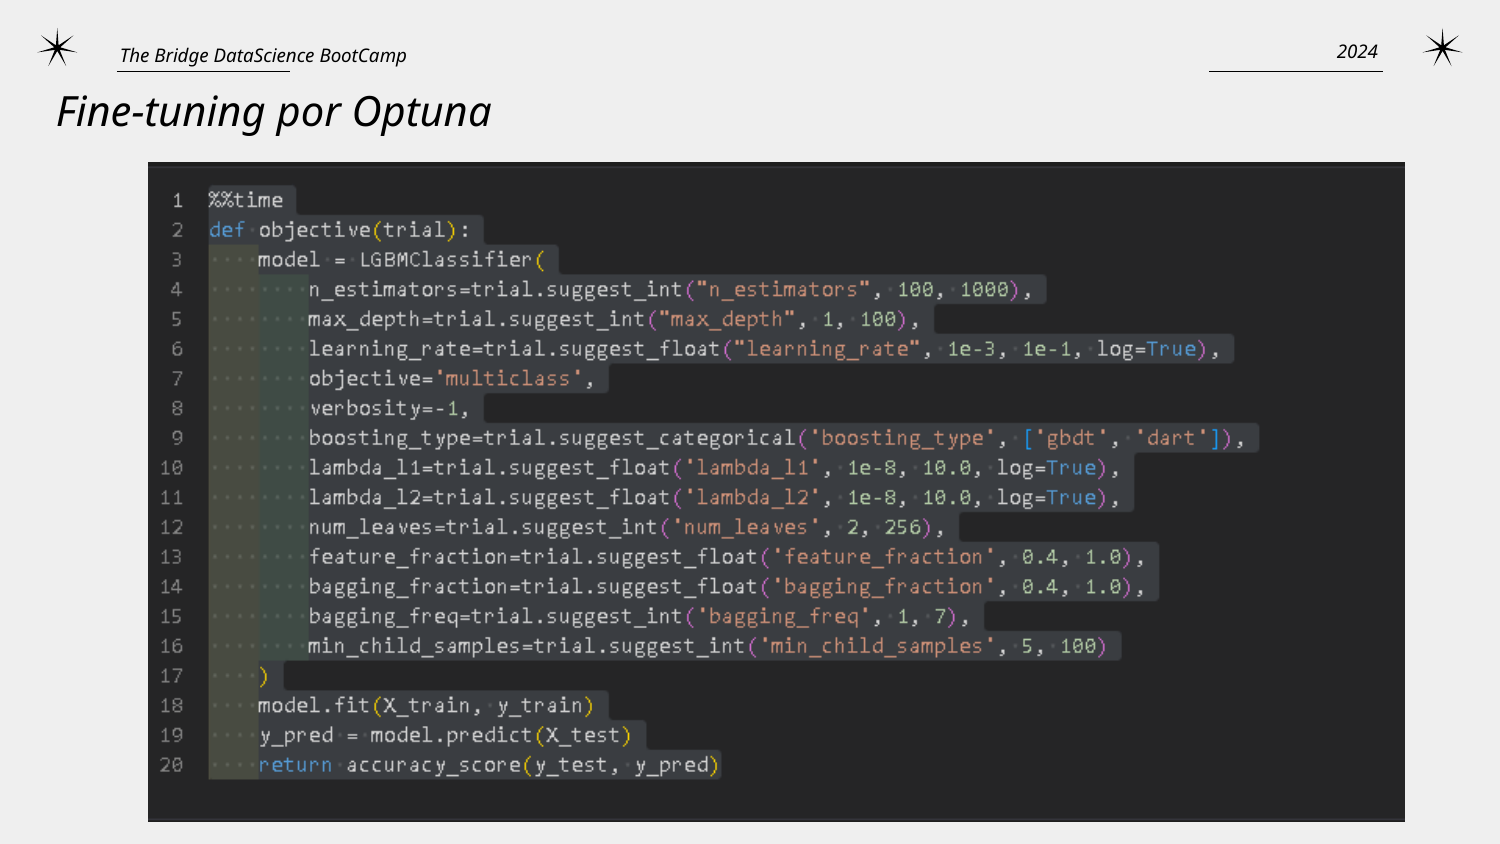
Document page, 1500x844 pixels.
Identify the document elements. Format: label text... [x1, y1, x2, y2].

picture [147, 161, 1405, 822]
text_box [104, 31, 1394, 74]
text_box Fine-tuning por Optuna [32, 90, 1383, 129]
